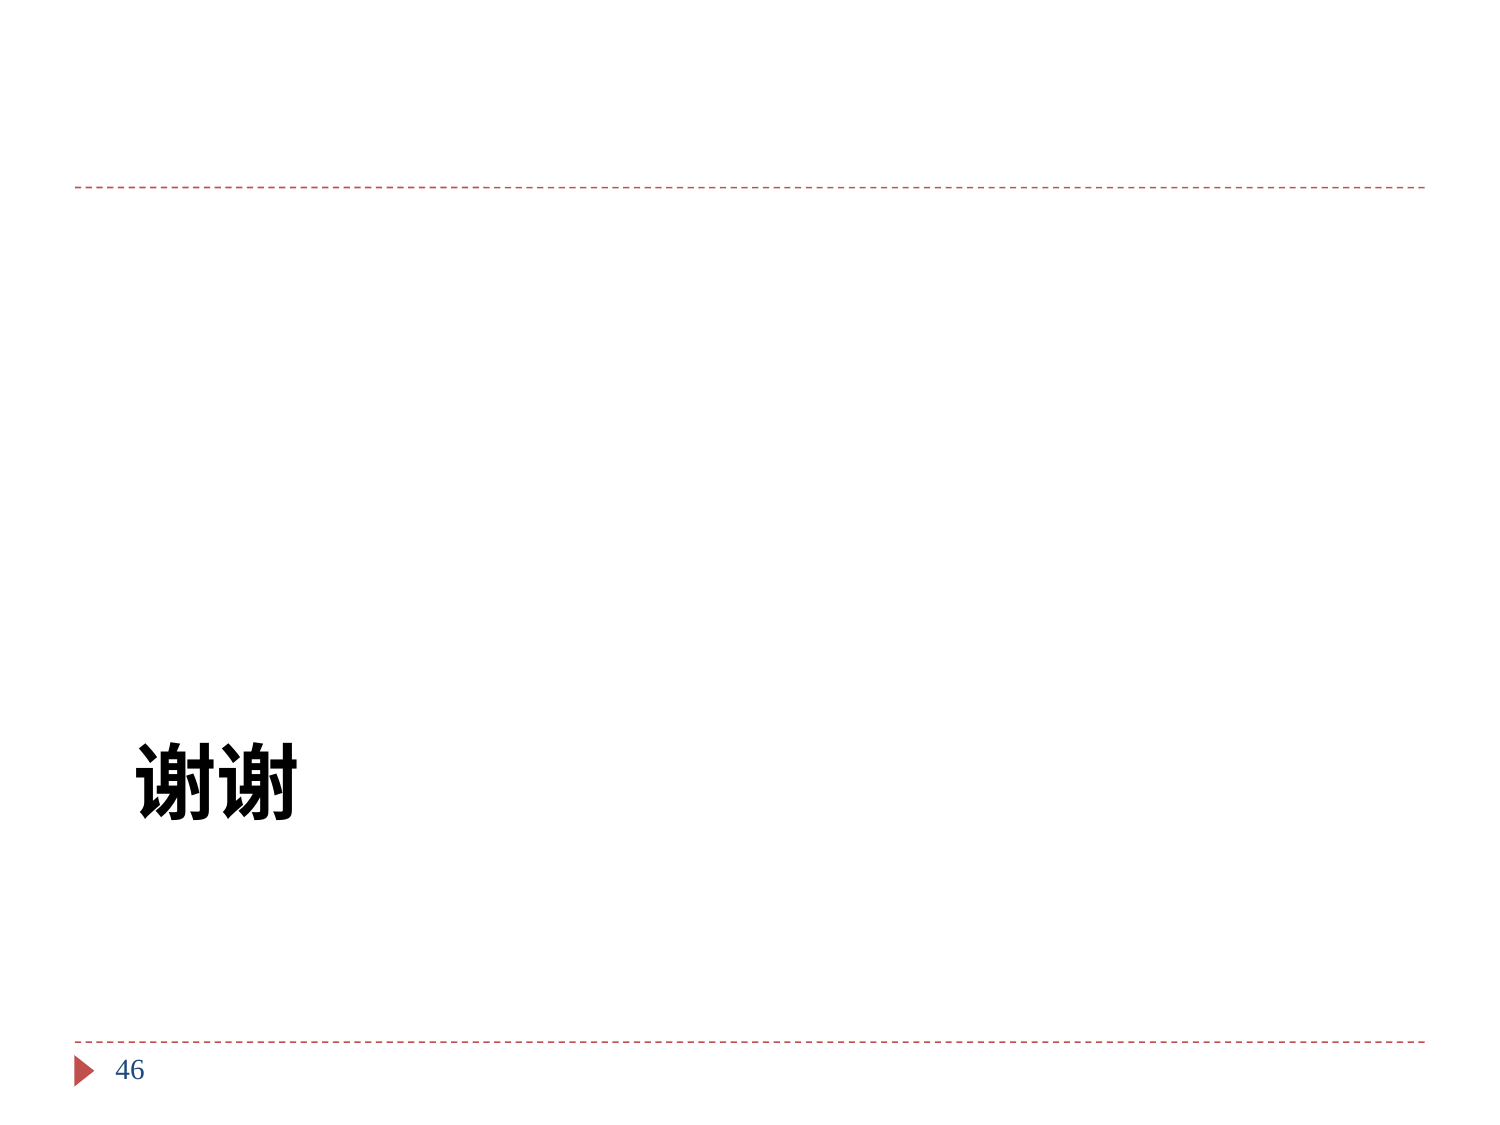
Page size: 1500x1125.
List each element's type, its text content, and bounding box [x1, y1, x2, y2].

slide_number 46 [100, 1042, 426, 1103]
title 谢谢 [118, 722, 1394, 947]
